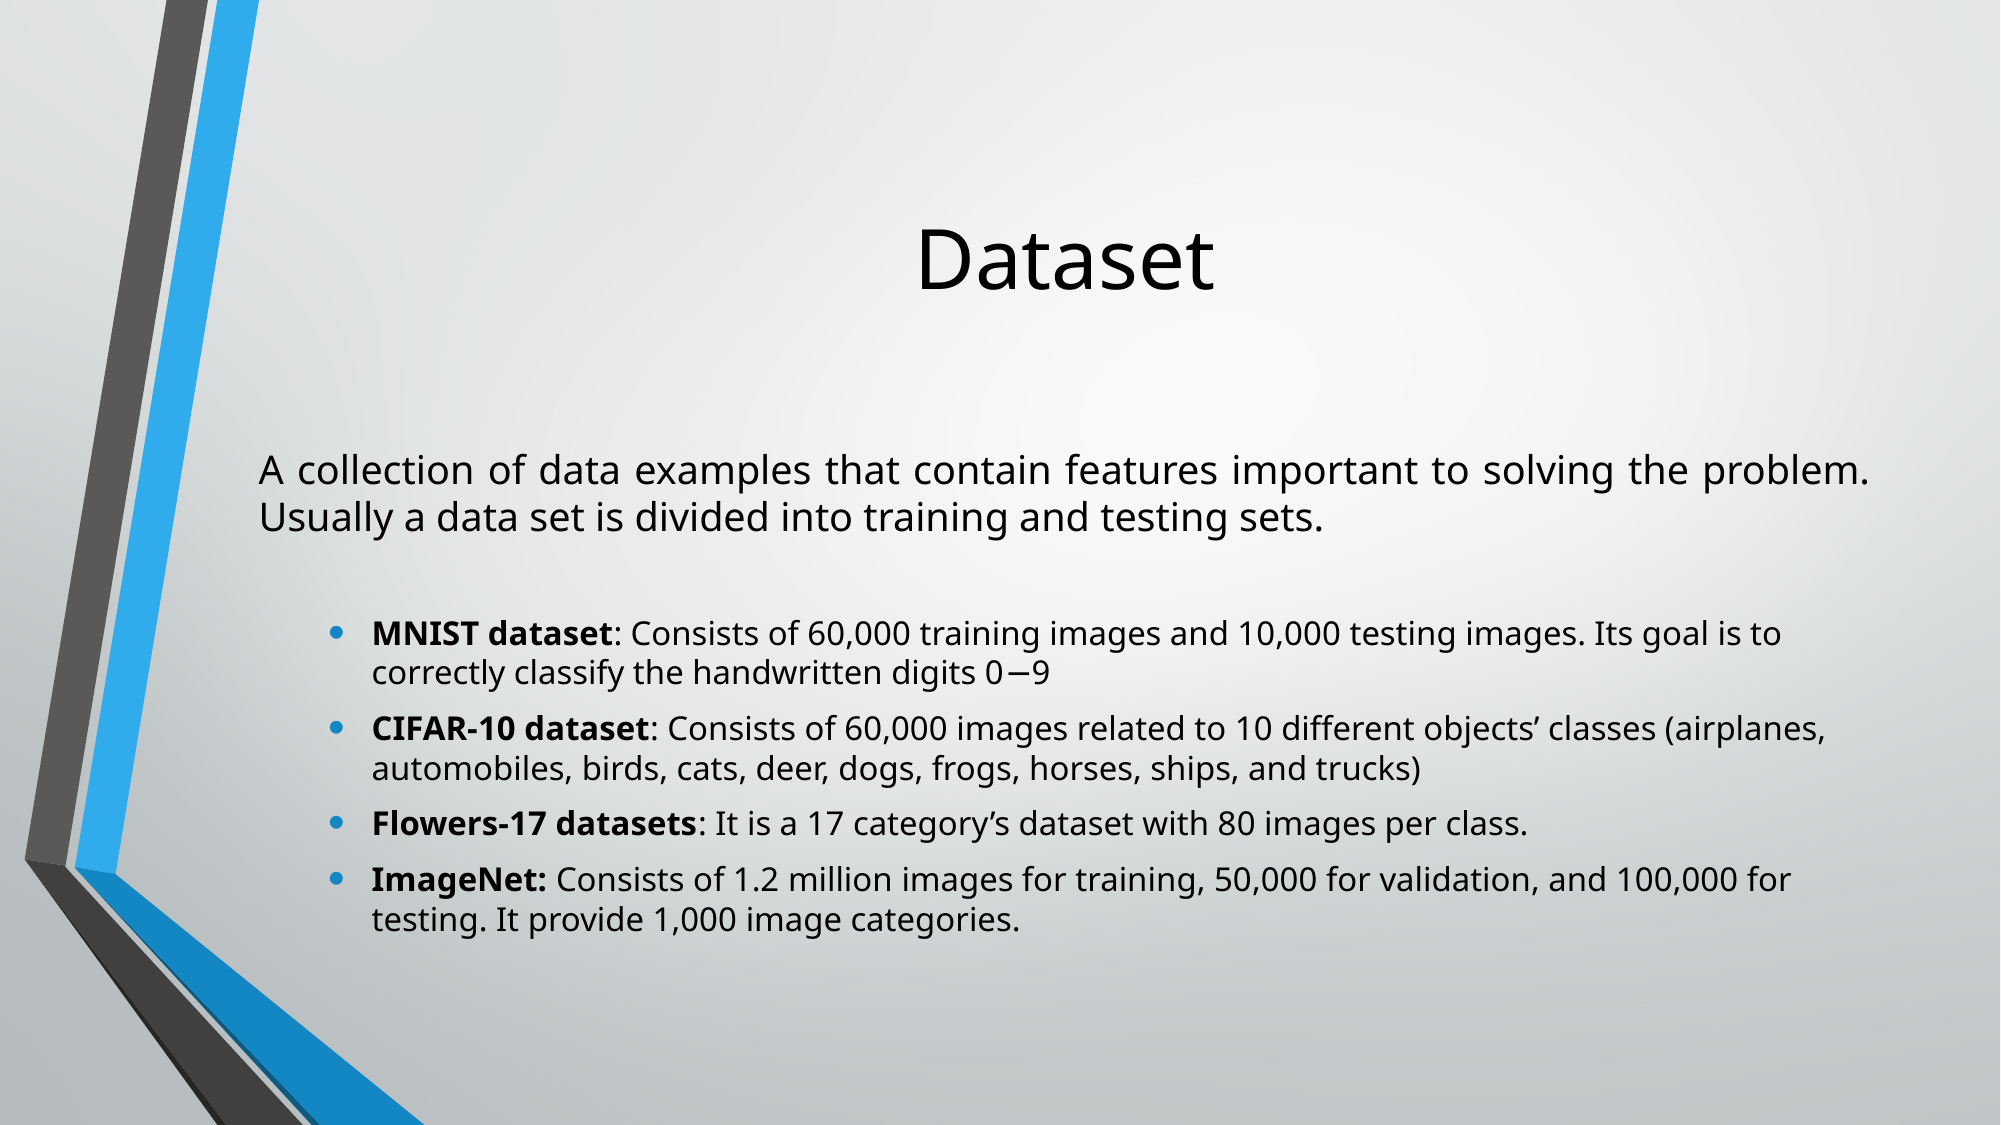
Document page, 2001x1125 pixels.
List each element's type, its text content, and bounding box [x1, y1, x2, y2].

list A collection of data examples that contain features important to solving the problem. Usually a data set is divided into training and testing sets. MNIST dataset: Consists of 60,000 training images and 10,000 testing images. Its goal is to correctly classify the handwritten digits 0−9 CIFAR-10 dataset: Consists of 60,000 images related to 10 different objects’ classes (airplanes, automobiles, birds, cats, deer, dogs, frogs, horses, ships, and trucks) Flowers-17 datasets: It is a 17 category’s dataset with 80 images per class. ImageNet: Consists of 1.2 million images for training, 50,000 for validation, and 100,000 for testing. It provide 1,000 image categories. [243, 437, 1887, 950]
title Dataset [243, 112, 1887, 400]
